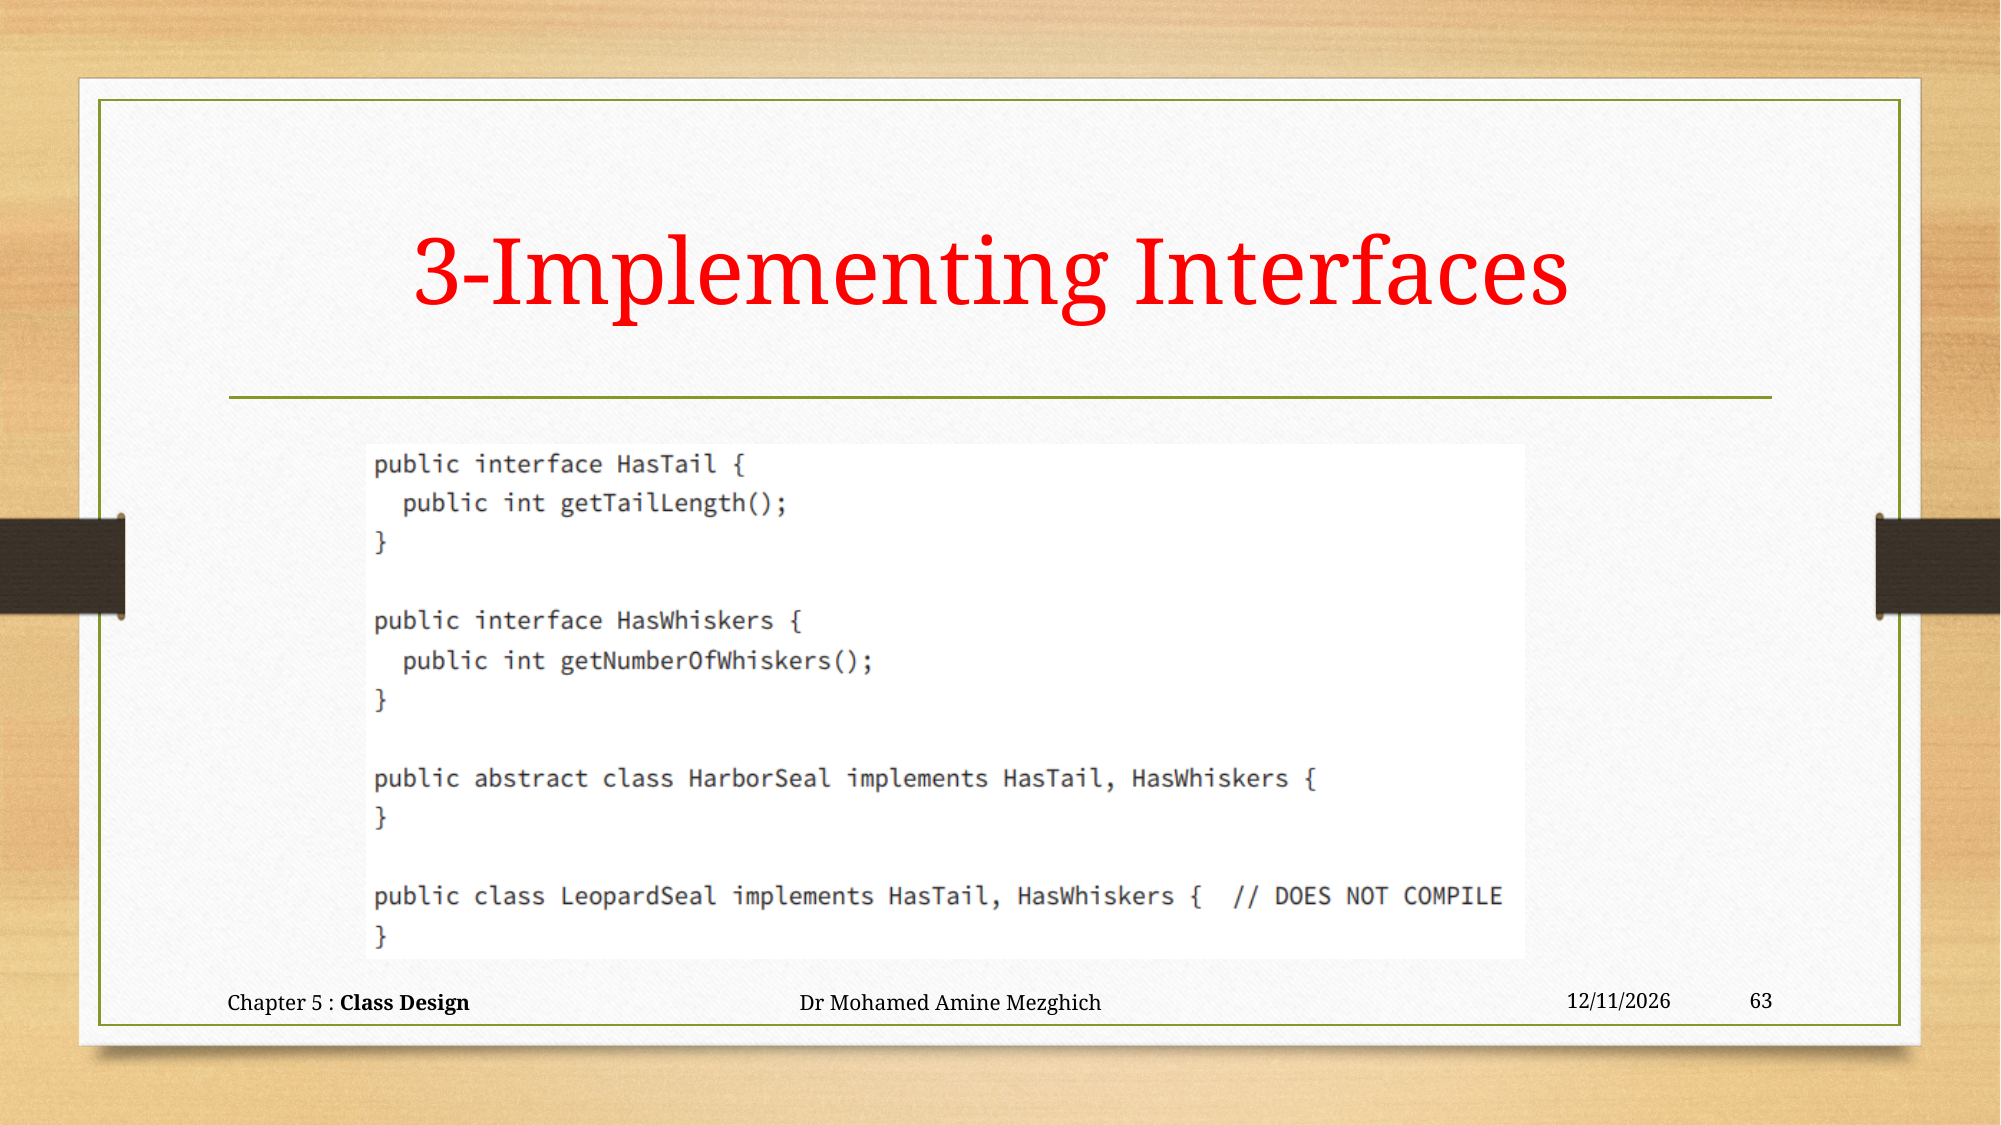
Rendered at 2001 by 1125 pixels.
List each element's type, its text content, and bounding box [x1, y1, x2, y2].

title 3-Implementing Interfaces [189, 161, 1819, 375]
footer Chapter 5 : Class Design Dr Mohamed Amine Mezghich [212, 979, 1411, 1025]
picture [0, 0, 2001, 1125]
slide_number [1423, 979, 1686, 1025]
slide_number 63 [1698, 979, 1788, 1025]
